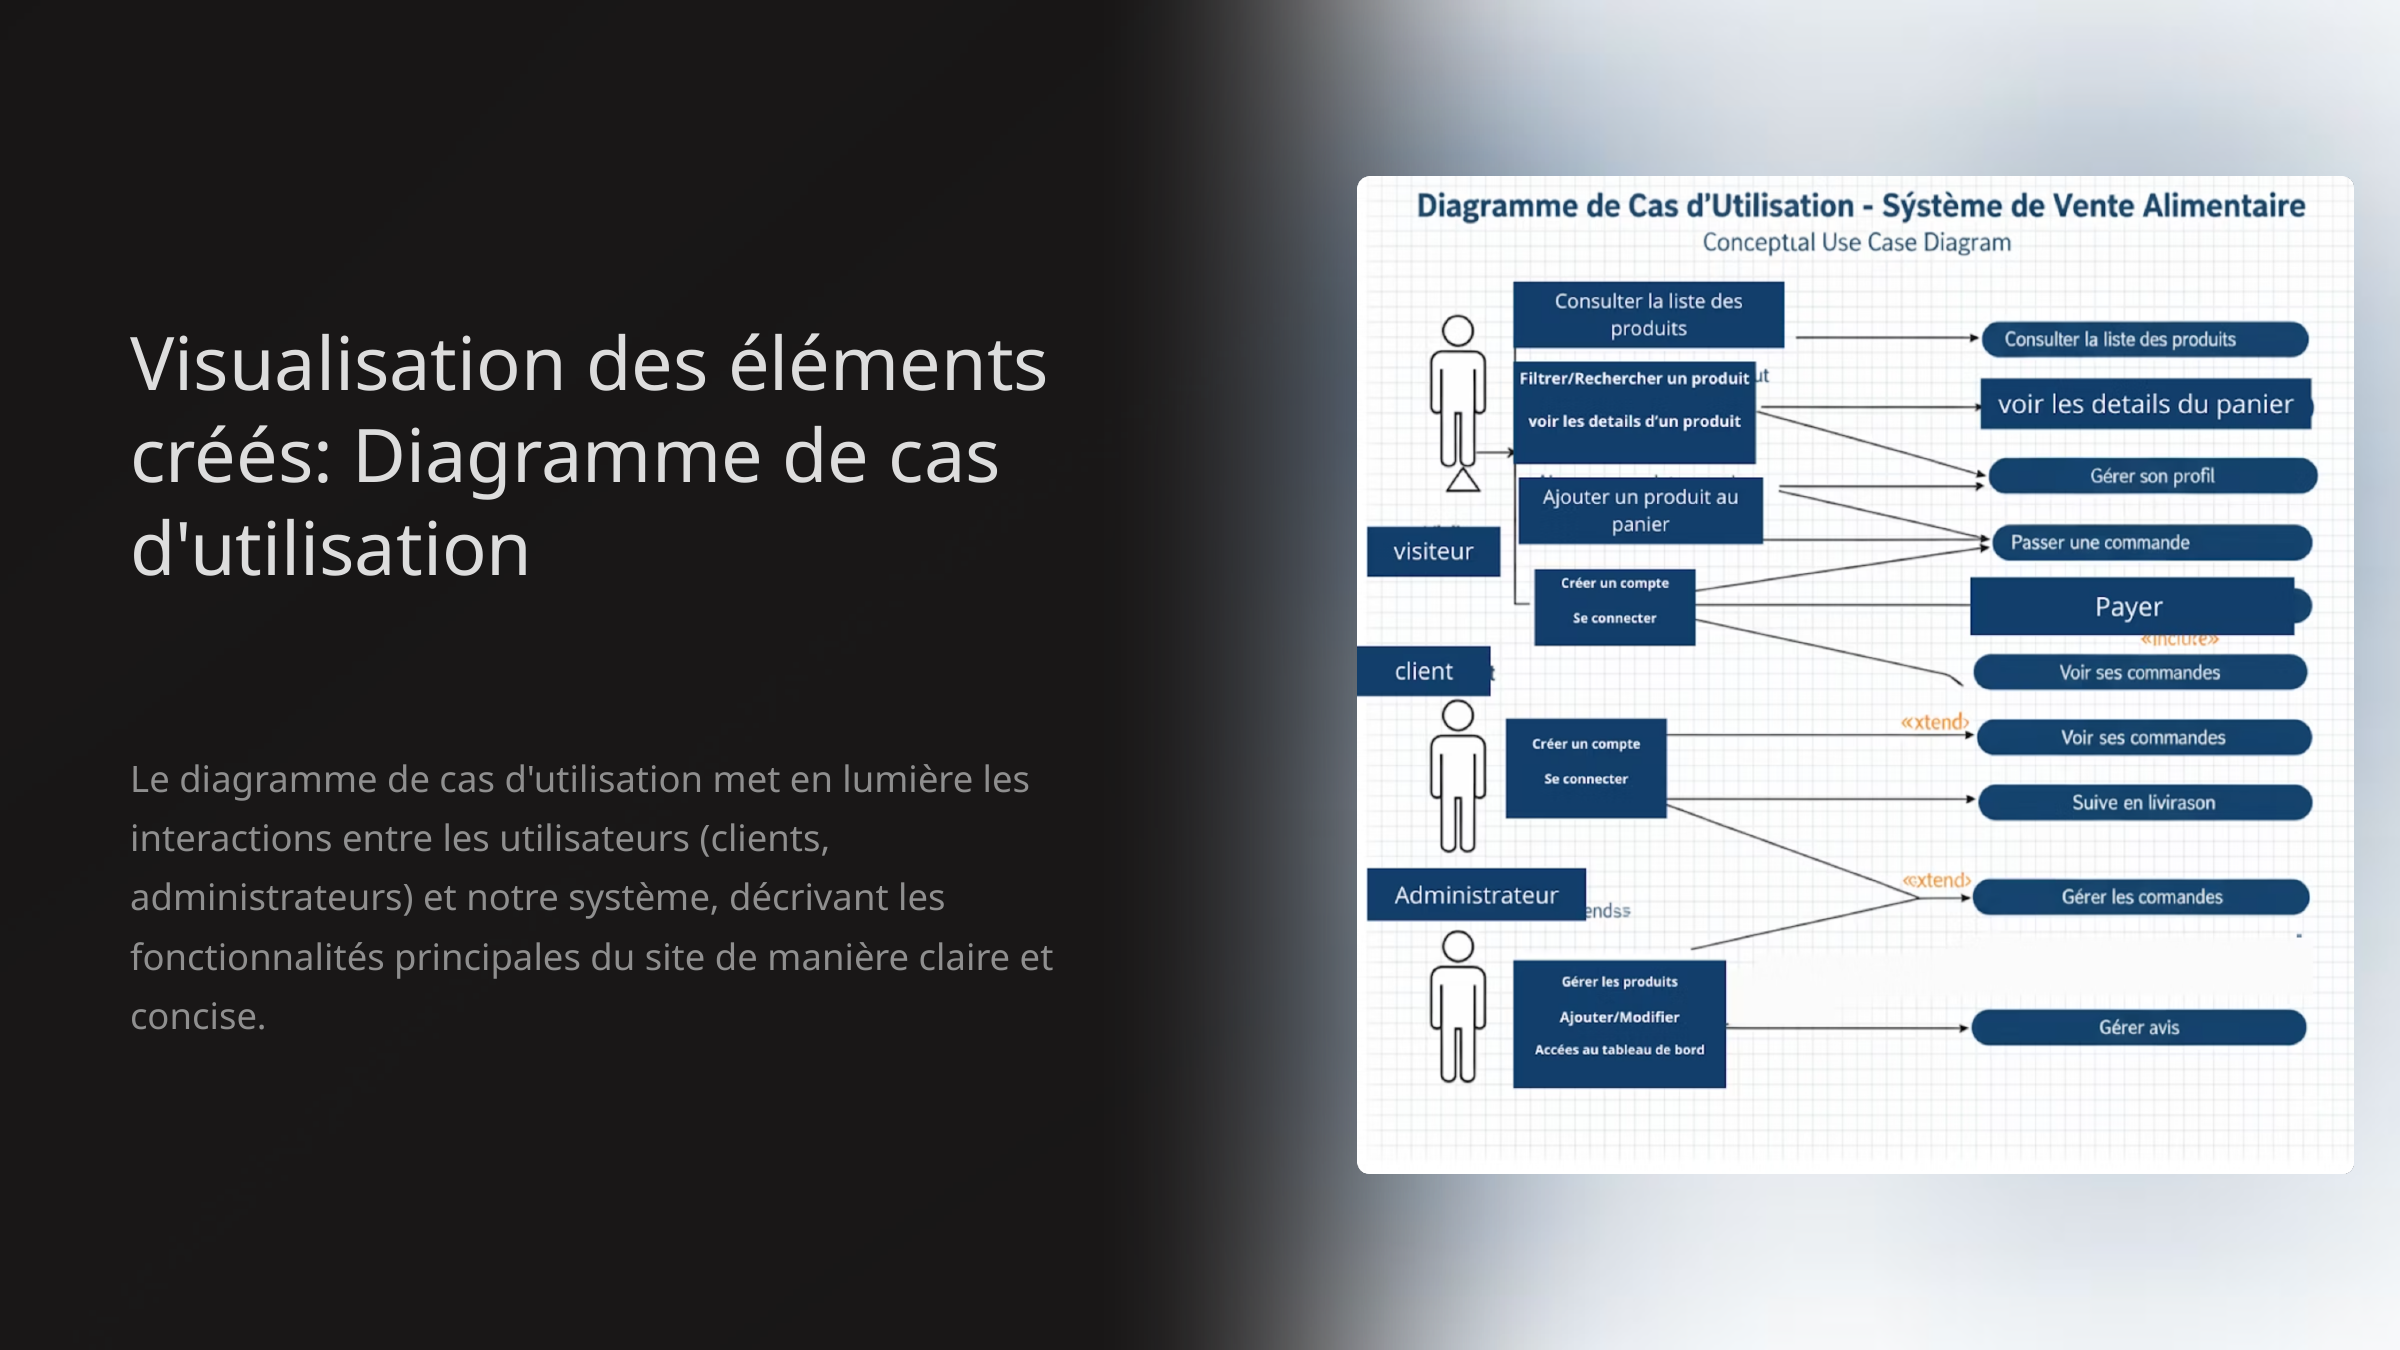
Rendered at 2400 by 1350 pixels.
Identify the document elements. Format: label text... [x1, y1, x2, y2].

text_box Le diagramme de cas d'utilisation met en lumière les interactions entre les utilisateurs (clients, administrateurs) et notre système, décrivant les fonctionnalités principales du site de manière claire et concise. [130, 740, 1070, 1038]
picture [1079, 0, 2400, 1350]
text_box Visualisation des éléments créés: Diagramme de cas d'utilisation [130, 312, 1070, 685]
